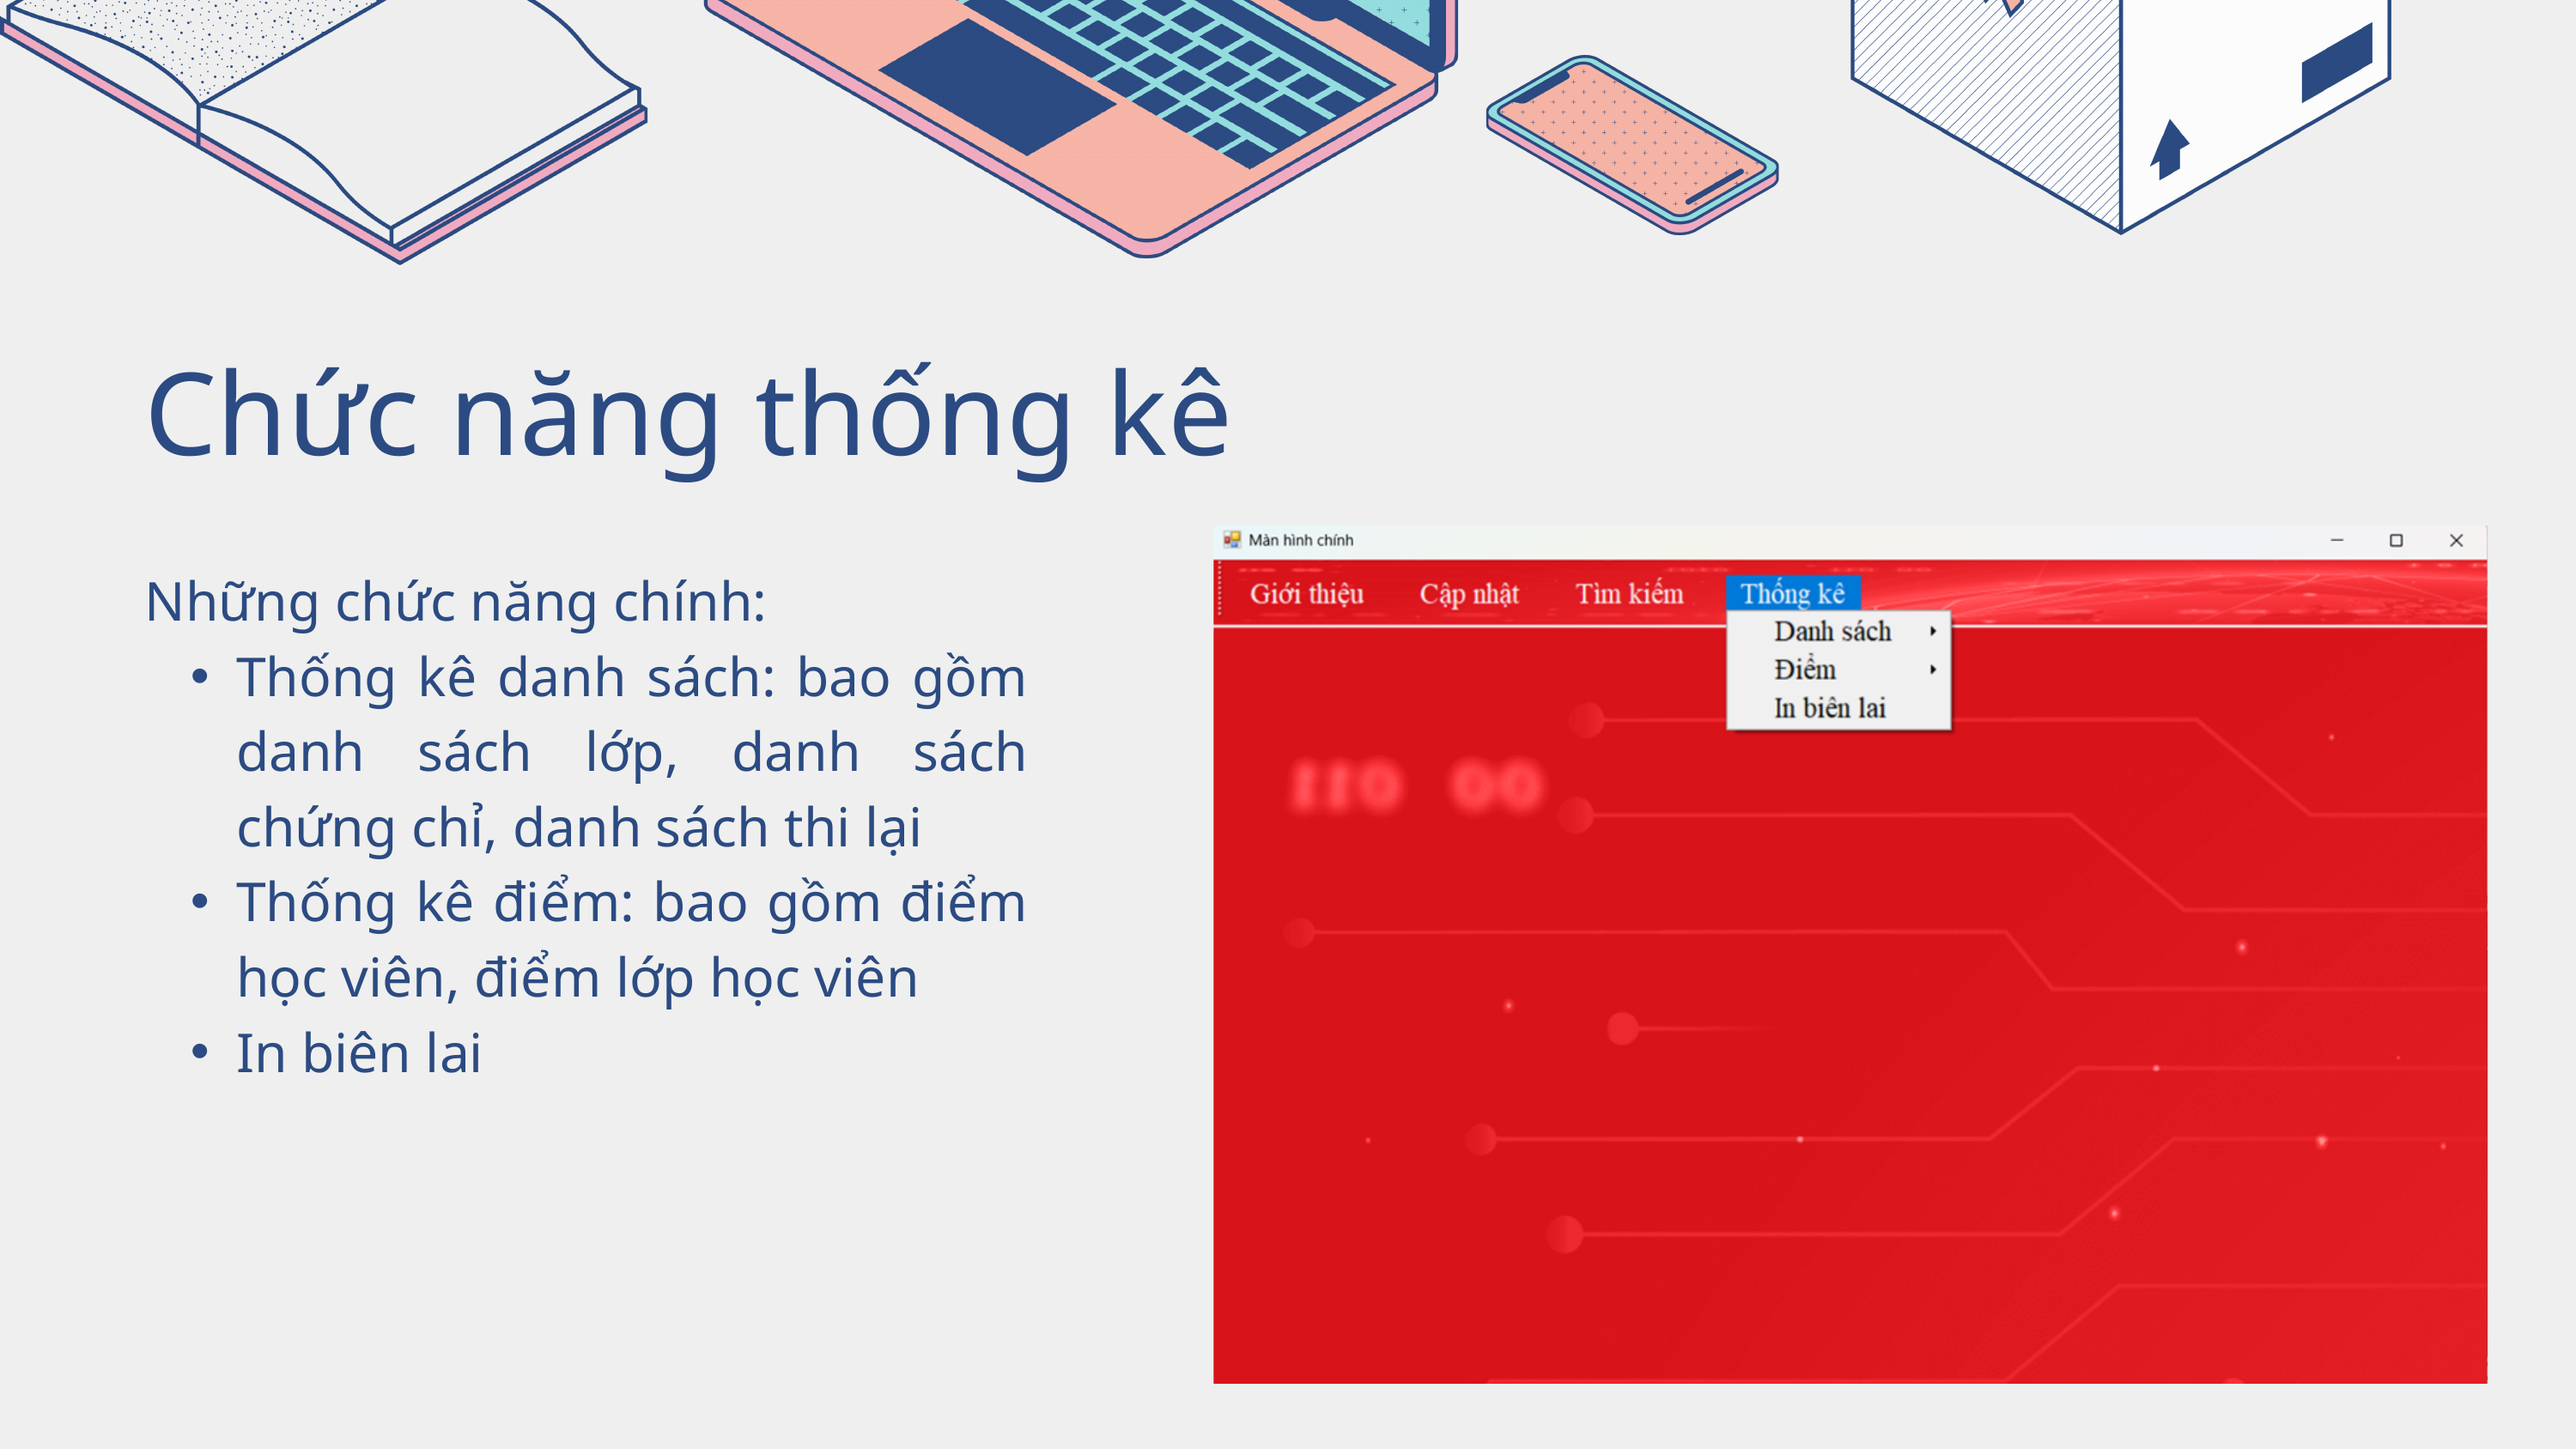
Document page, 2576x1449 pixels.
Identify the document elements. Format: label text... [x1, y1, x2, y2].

text_box [1485, 55, 1779, 235]
text_box Những chức năng chính: Thống kê danh sách: bao gồm danh sách lớp, danh sách chứng chỉ, danh sách thi lại Thống kê điểm: bao gồm điểm học viên, điểm lớp học viên In biên lai [144, 556, 1030, 1083]
text_box [703, 0, 1459, 258]
text_box [1213, 525, 2488, 1384]
text_box [0, 0, 648, 265]
text_box [1850, 0, 2391, 235]
text_box Chức năng thống kê [144, 341, 2014, 479]
